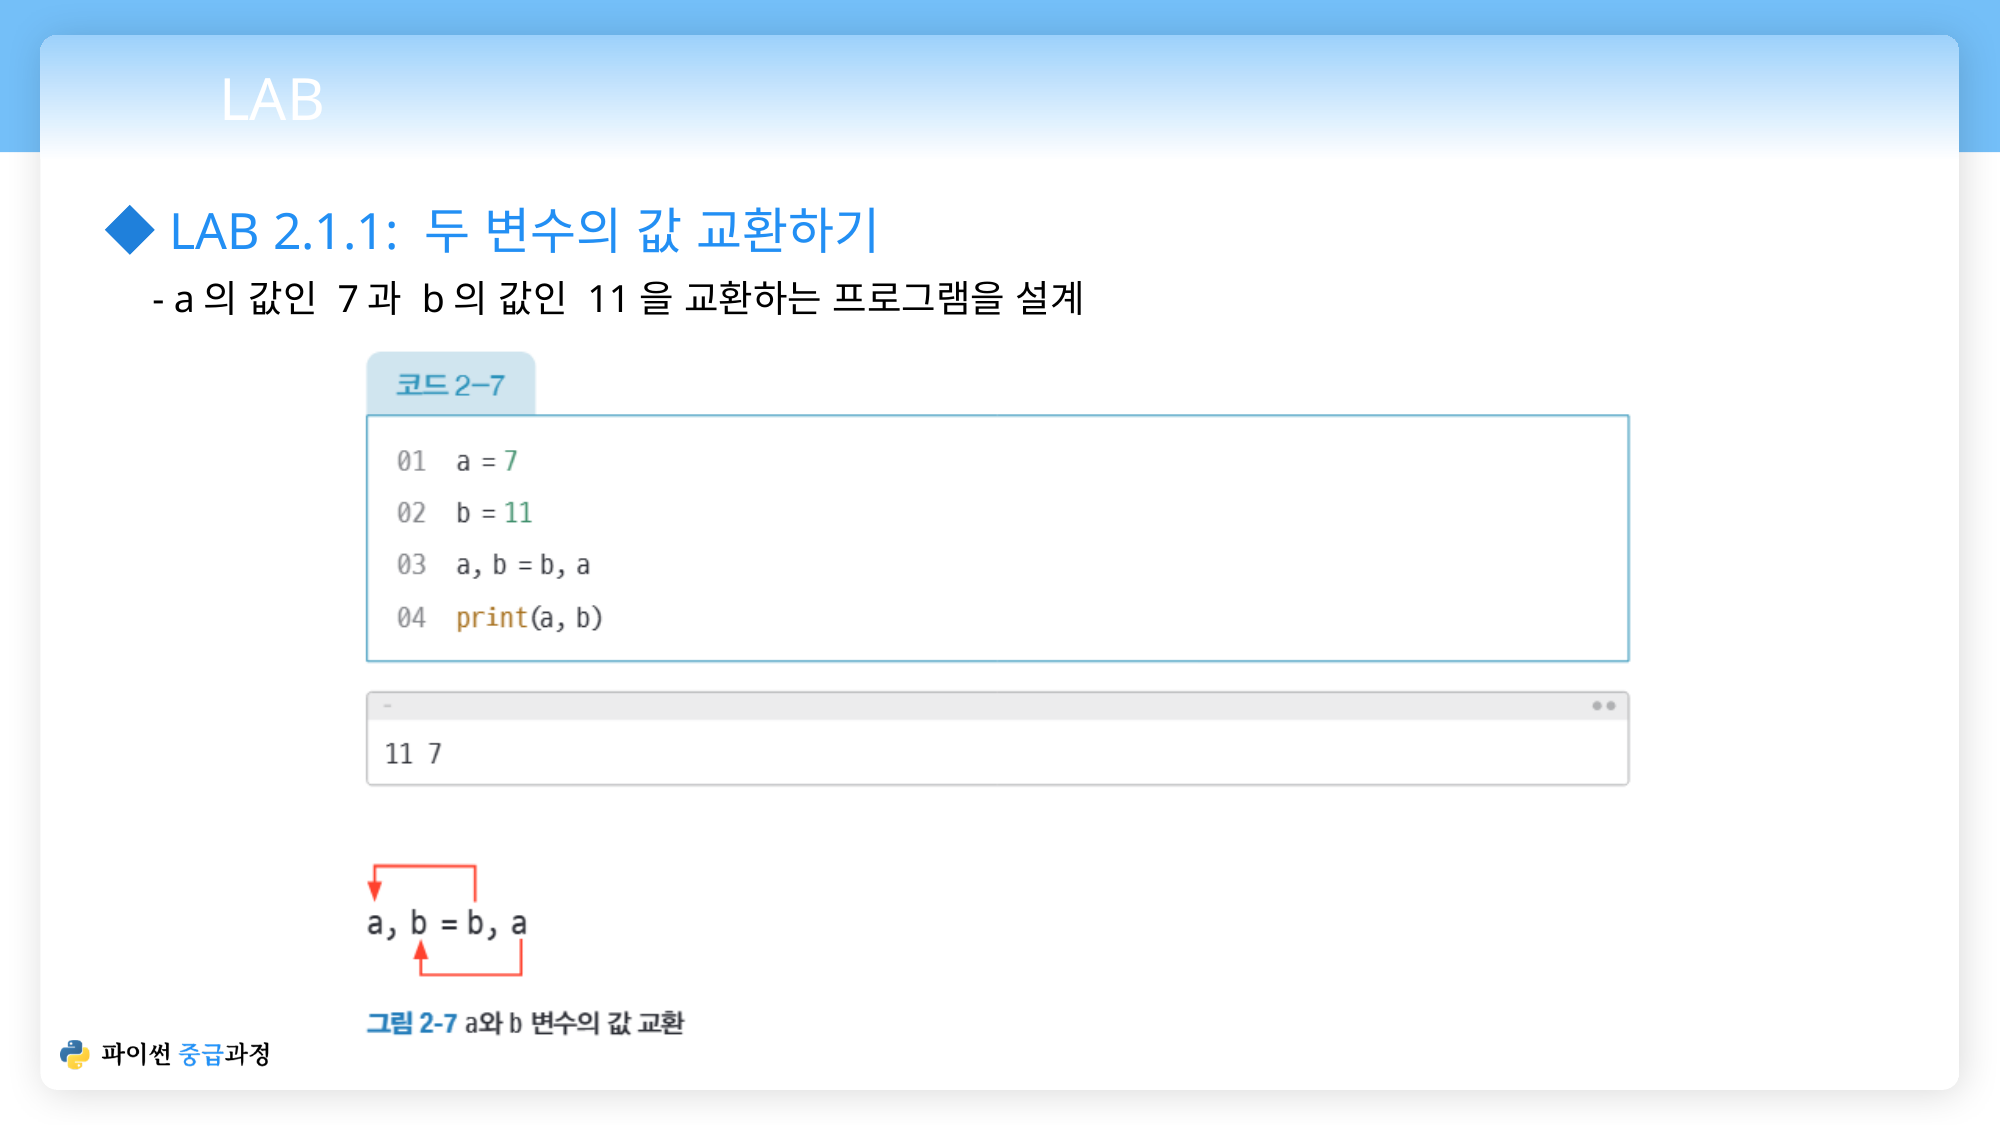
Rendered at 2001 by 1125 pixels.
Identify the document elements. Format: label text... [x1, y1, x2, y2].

text_box LAB [204, 54, 940, 140]
picture [360, 341, 1640, 1044]
text_box [103, 203, 157, 257]
text_box LAB 2.1.1: 두 변수의 값 교환하기 [154, 191, 1202, 267]
text_box - a의 값인 7과 b의 값인 11을 교환하는 프로그램을 설계 [137, 267, 1348, 328]
text_box [0, 0, 2000, 153]
picture [60, 1038, 274, 1071]
text_box [39, 34, 1961, 1091]
table_cell [1961, 56, 1967, 153]
